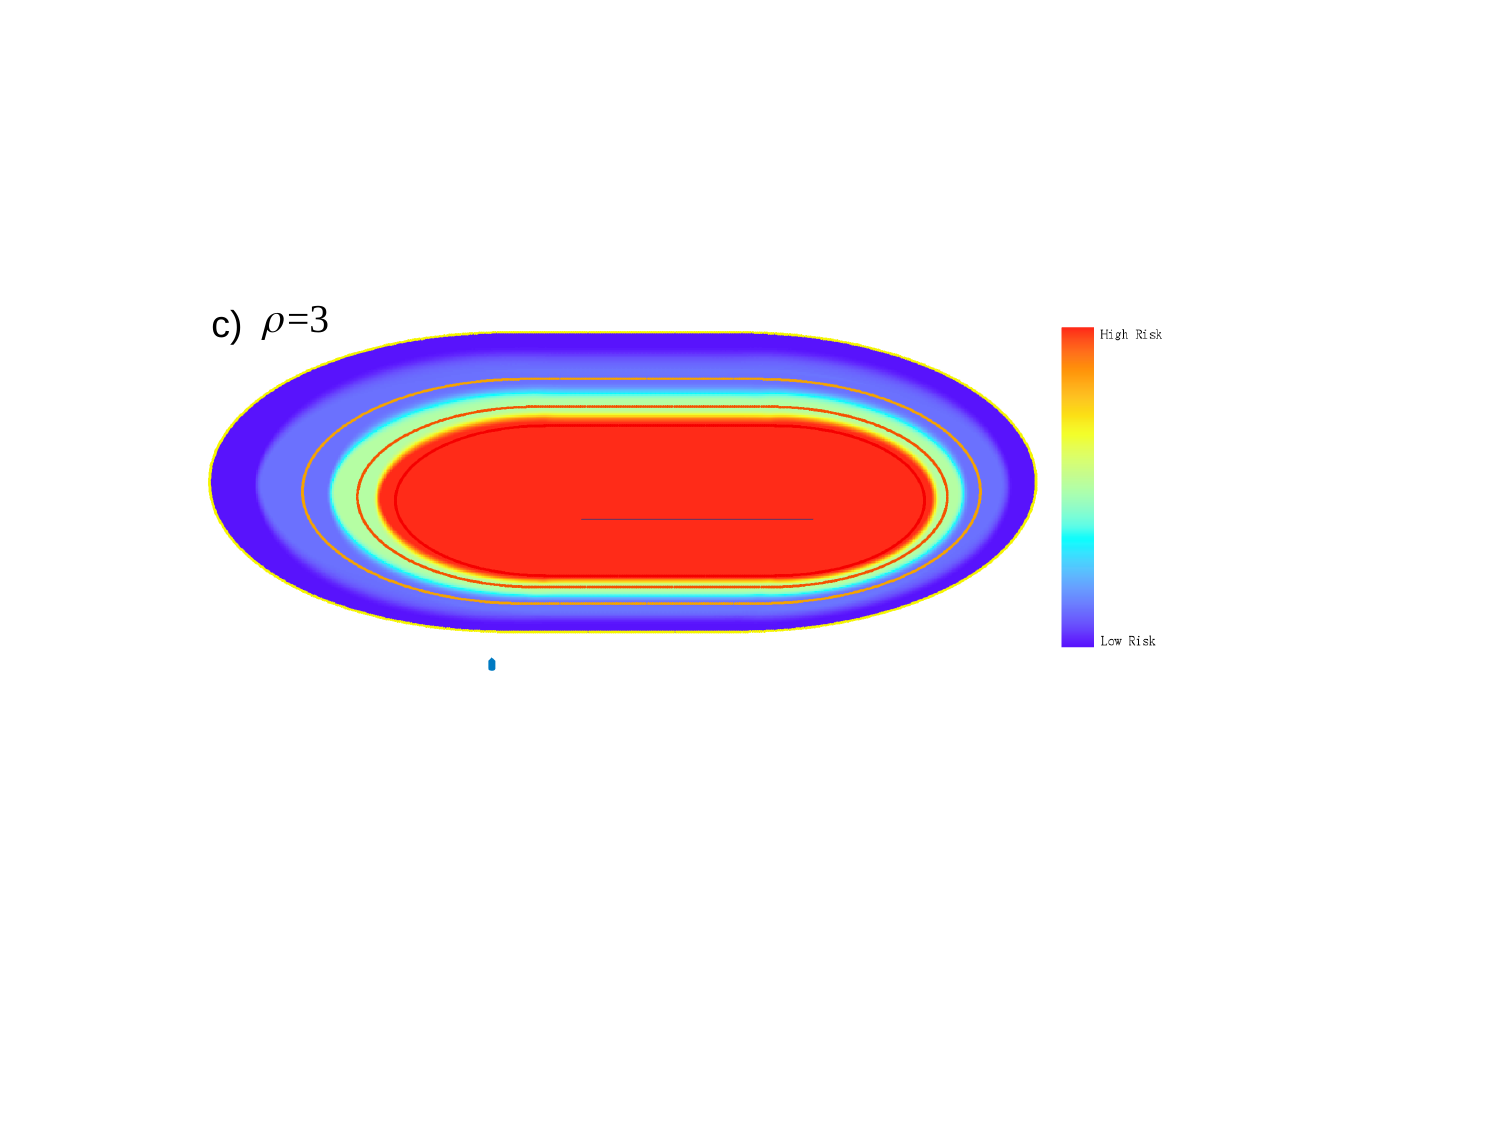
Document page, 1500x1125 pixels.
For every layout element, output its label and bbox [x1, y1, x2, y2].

text_box [185, 254, 1199, 713]
